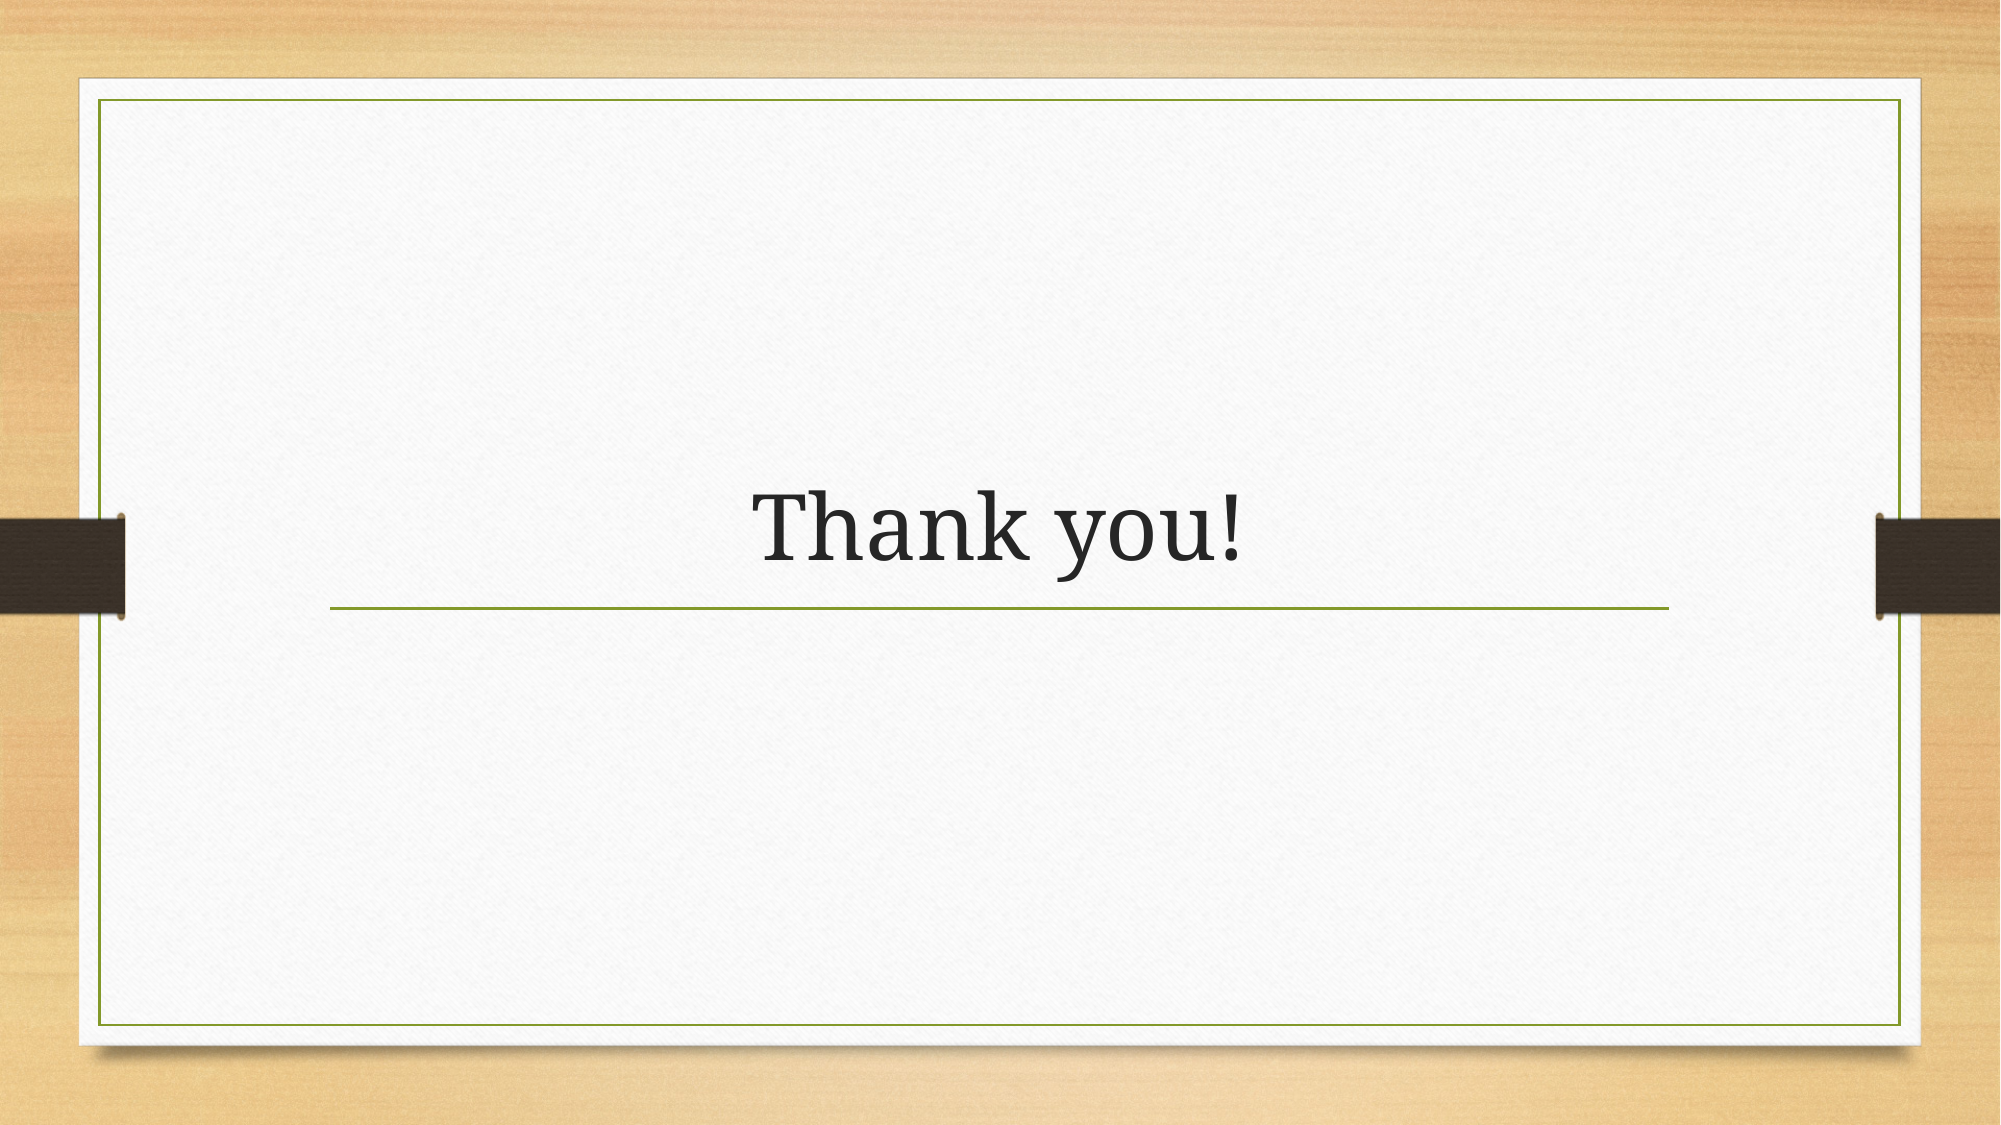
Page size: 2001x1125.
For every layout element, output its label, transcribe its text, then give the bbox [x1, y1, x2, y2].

title Thank you! [330, 287, 1669, 587]
picture [0, 0, 2001, 1125]
